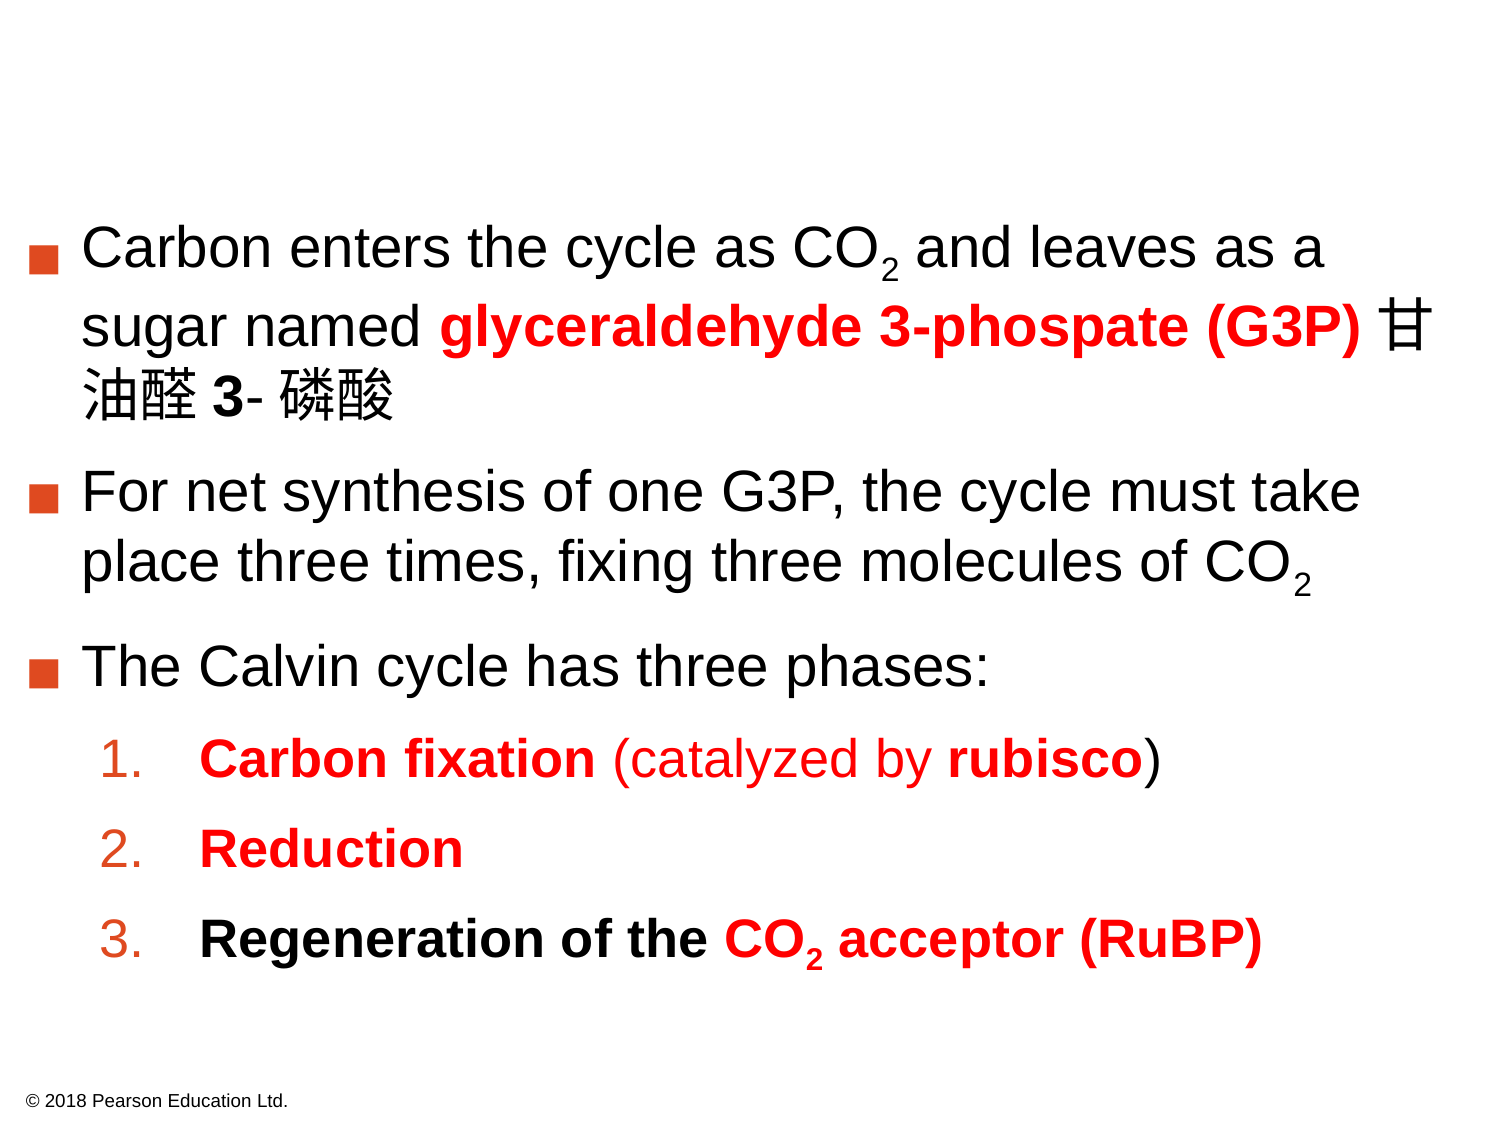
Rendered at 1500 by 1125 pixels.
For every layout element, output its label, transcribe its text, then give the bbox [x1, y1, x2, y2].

footer © 2018 Pearson Education Ltd. [10, 1080, 518, 1119]
list Carbon enters the cycle as CO2 and leaves as a sugar named glyceraldehyde 3-phospate (G3P)甘油醛3-磷酸 For net synthesis of one G3P, the cycle must take place three times, fixing three molecules of CO2 The Calvin cycle has three phases: Carbon fixation (catalyzed by rubisco) Reduction Regeneration of the CO2 acceptor (RuBP) [24, 208, 1475, 1065]
